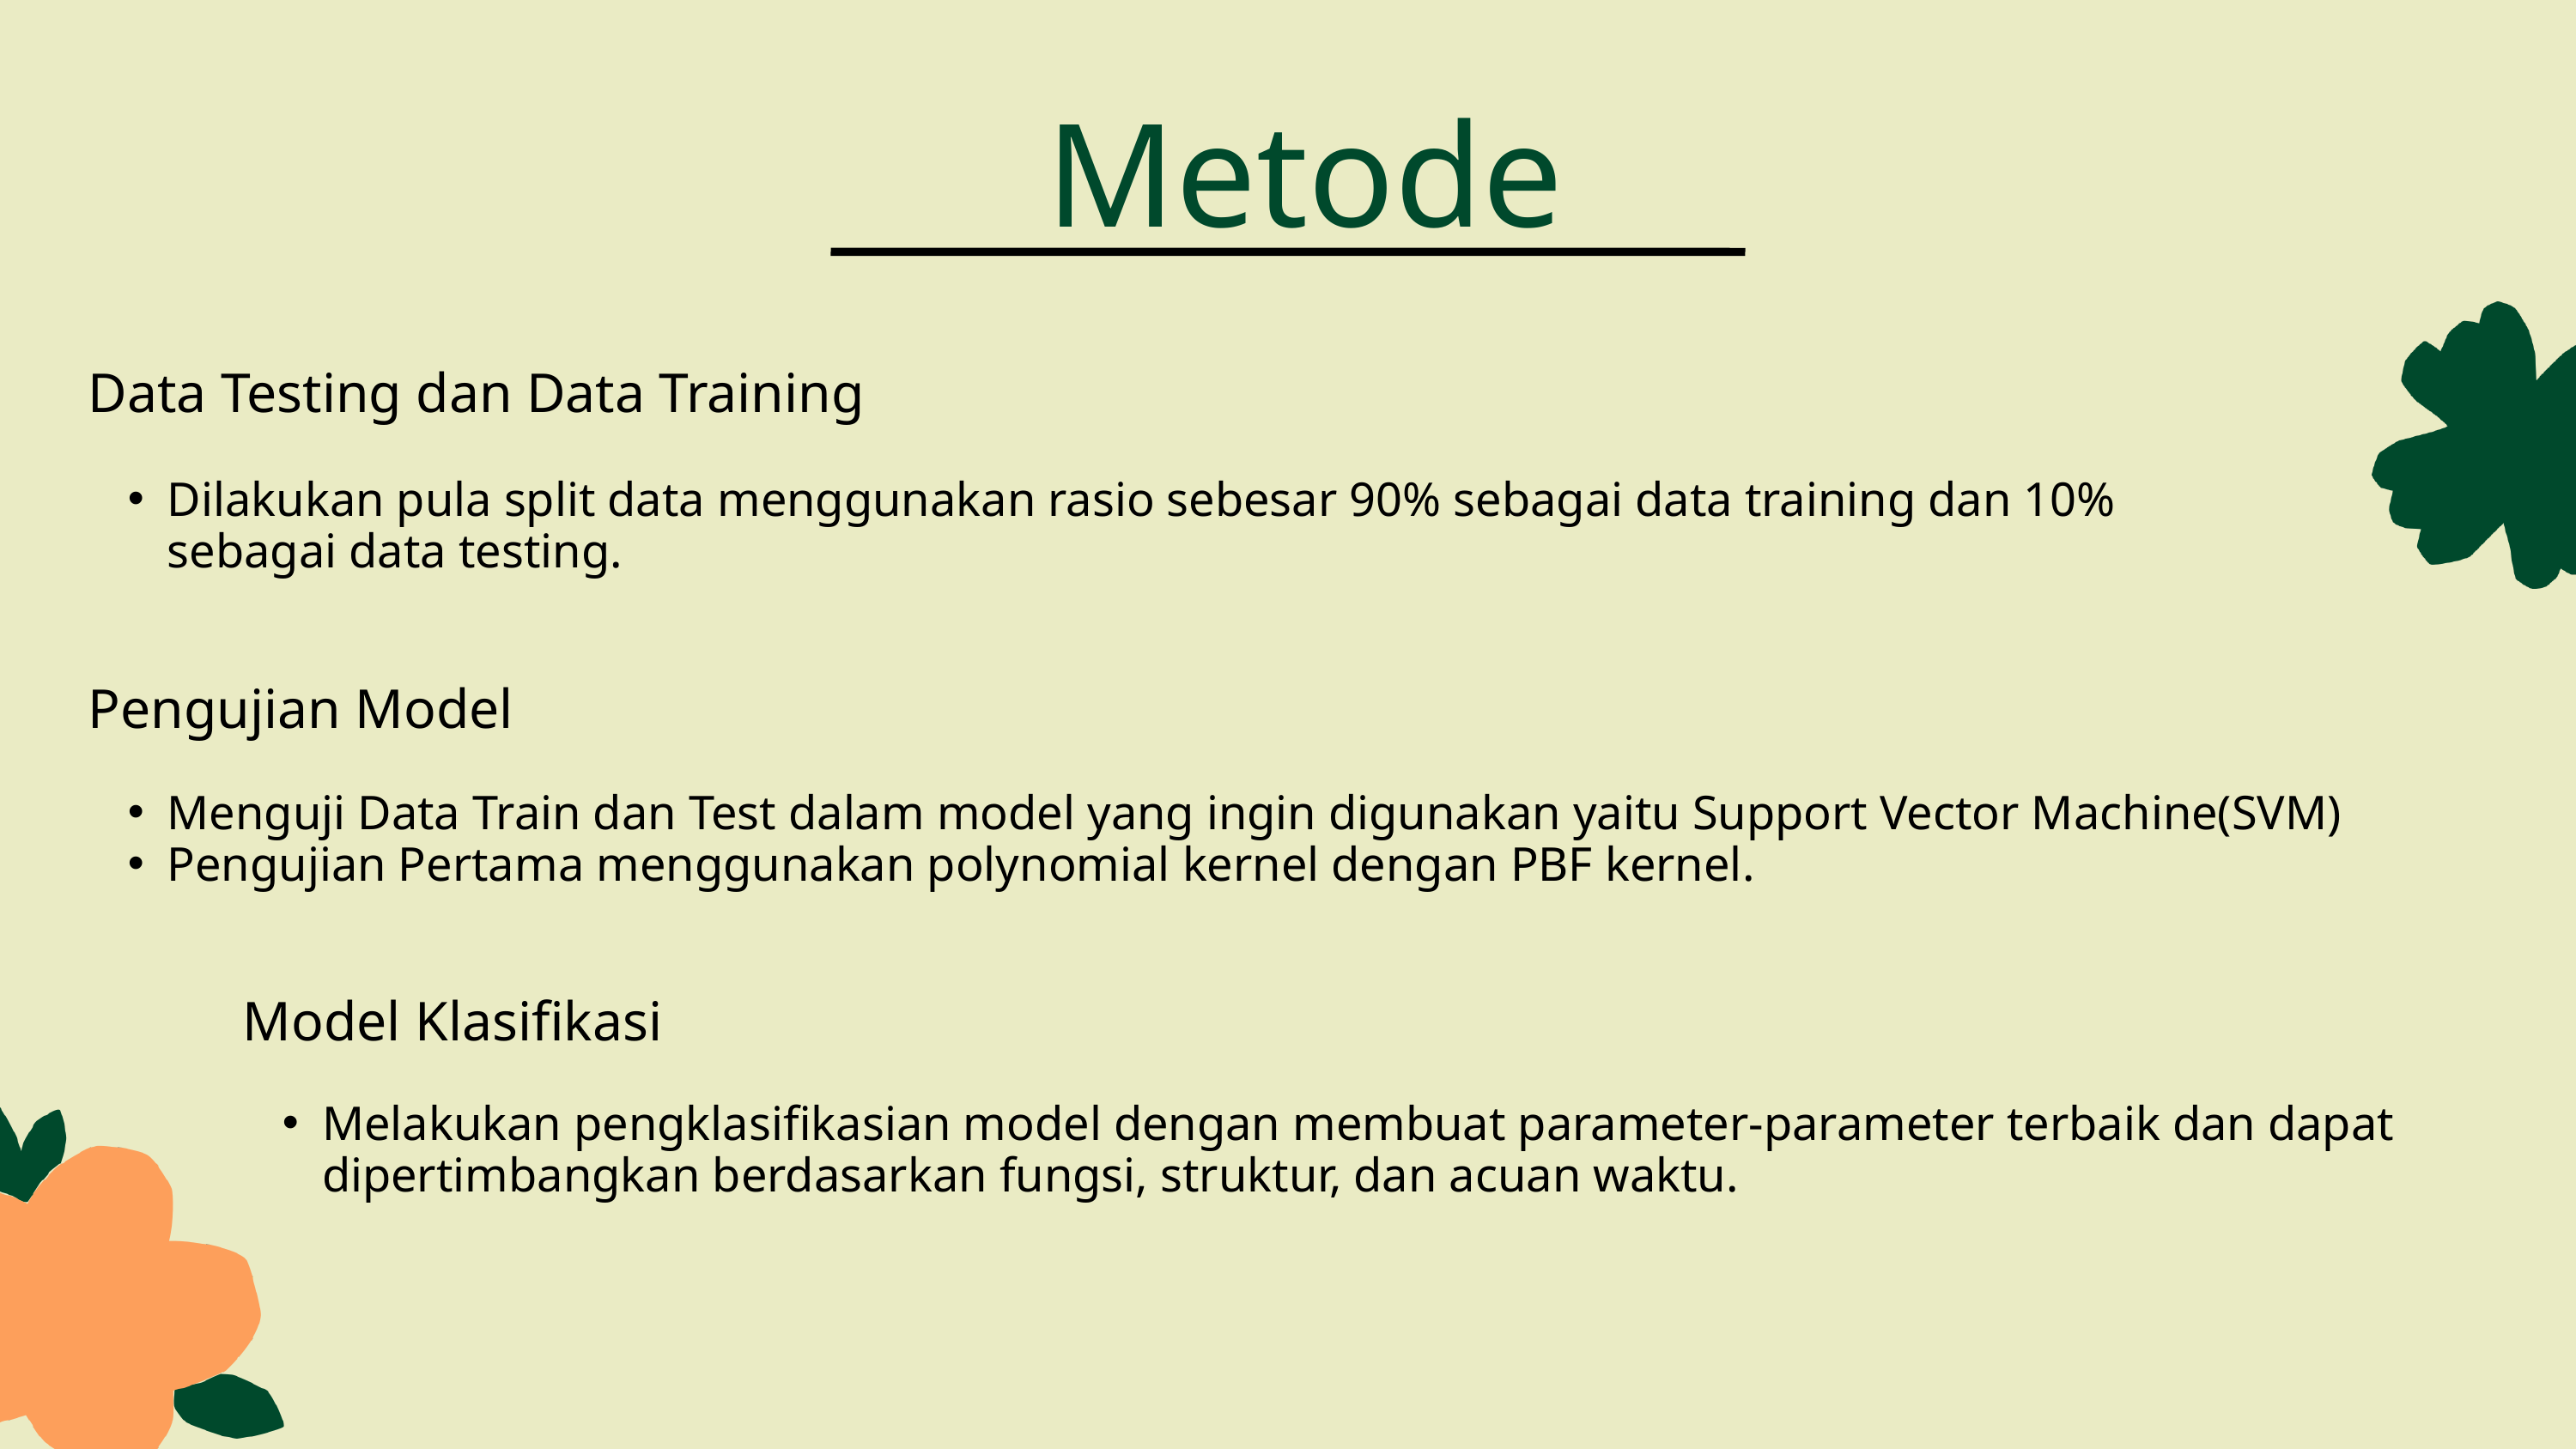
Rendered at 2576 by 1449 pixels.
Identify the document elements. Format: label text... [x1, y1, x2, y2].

text_box Data Testing dan Data Training Dilakukan pula split data menggunakan rasio sebesar 90% sebagai data training dan 10% sebagai data testing. [88, 364, 2189, 577]
text_box Model Klasifikasi Melakukan pengklasifikasian model dengan membuat parameter-parameter terbaik dan dapat dipertimbangkan berdasarkan fungsi, struktur, dan acuan waktu. [242, 991, 2469, 1202]
text_box Metode [1019, 98, 1590, 252]
text_box Metode [1019, 252, 1590, 256]
text_box Pengujian Model Menguji Data Train dan Test dalam model yang ingin digunakan yaitu Support Vector Machine(SVM) Pengujian Pertama menggunakan polynomial kernel dengan PBF kernel. [88, 680, 2522, 891]
picture [2370, 300, 2576, 590]
picture [0, 1083, 284, 1449]
